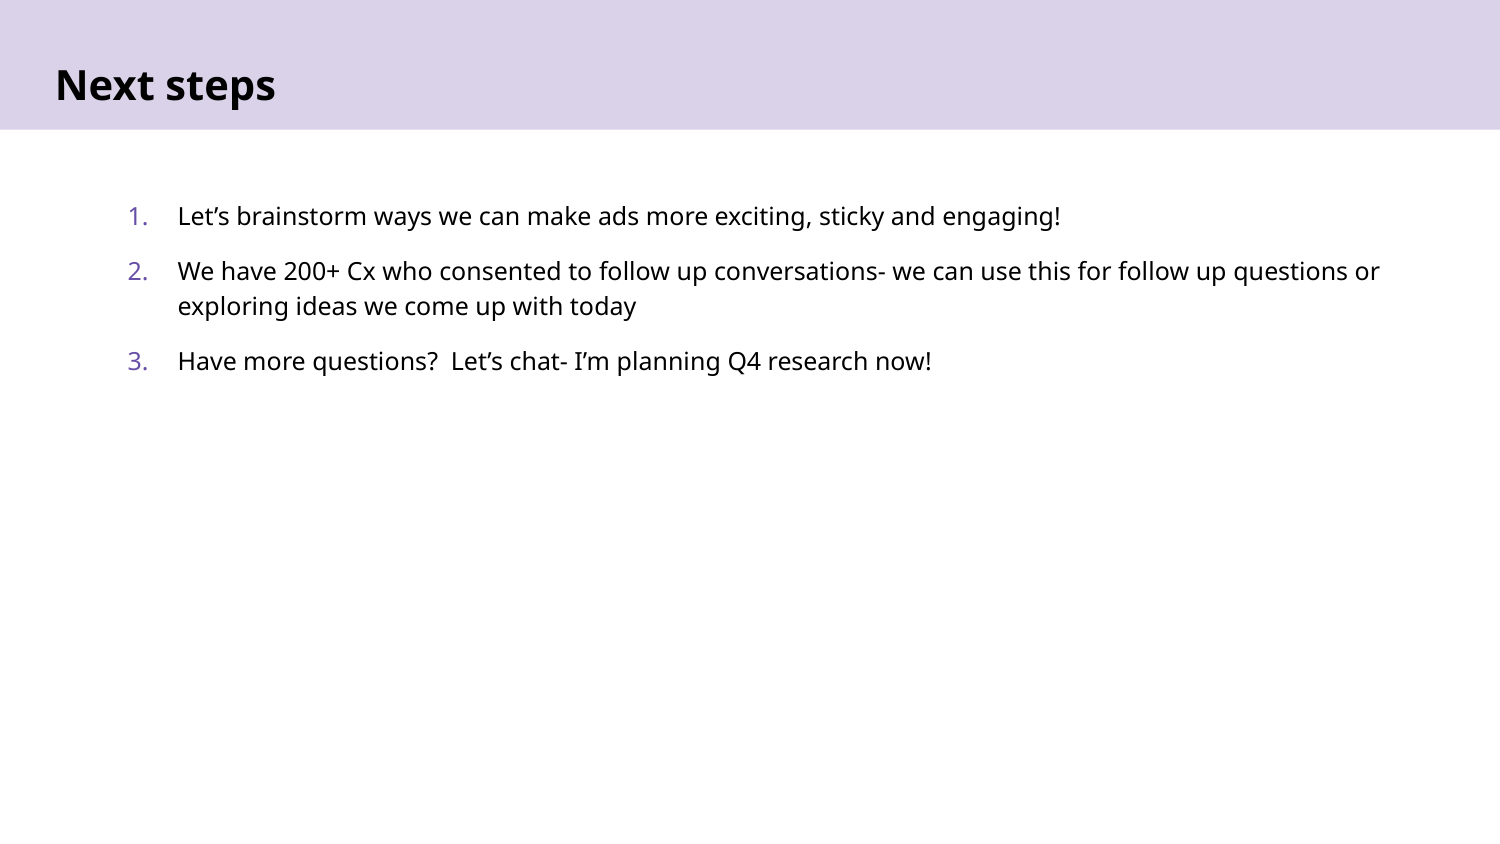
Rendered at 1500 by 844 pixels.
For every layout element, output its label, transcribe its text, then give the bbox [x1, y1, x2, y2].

text_box [0, 0, 1500, 130]
text_box Next steps [39, 43, 1395, 208]
text_box Let’s brainstorm ways we can make ads more exciting, sticky and engaging! We have 200+ Cx who consented to follow up conversations- we can use this for follow up questions or exploring ideas we come up with today Have more questions? Let’s chat- I’m planning Q4 research now! [87, 181, 1435, 391]
